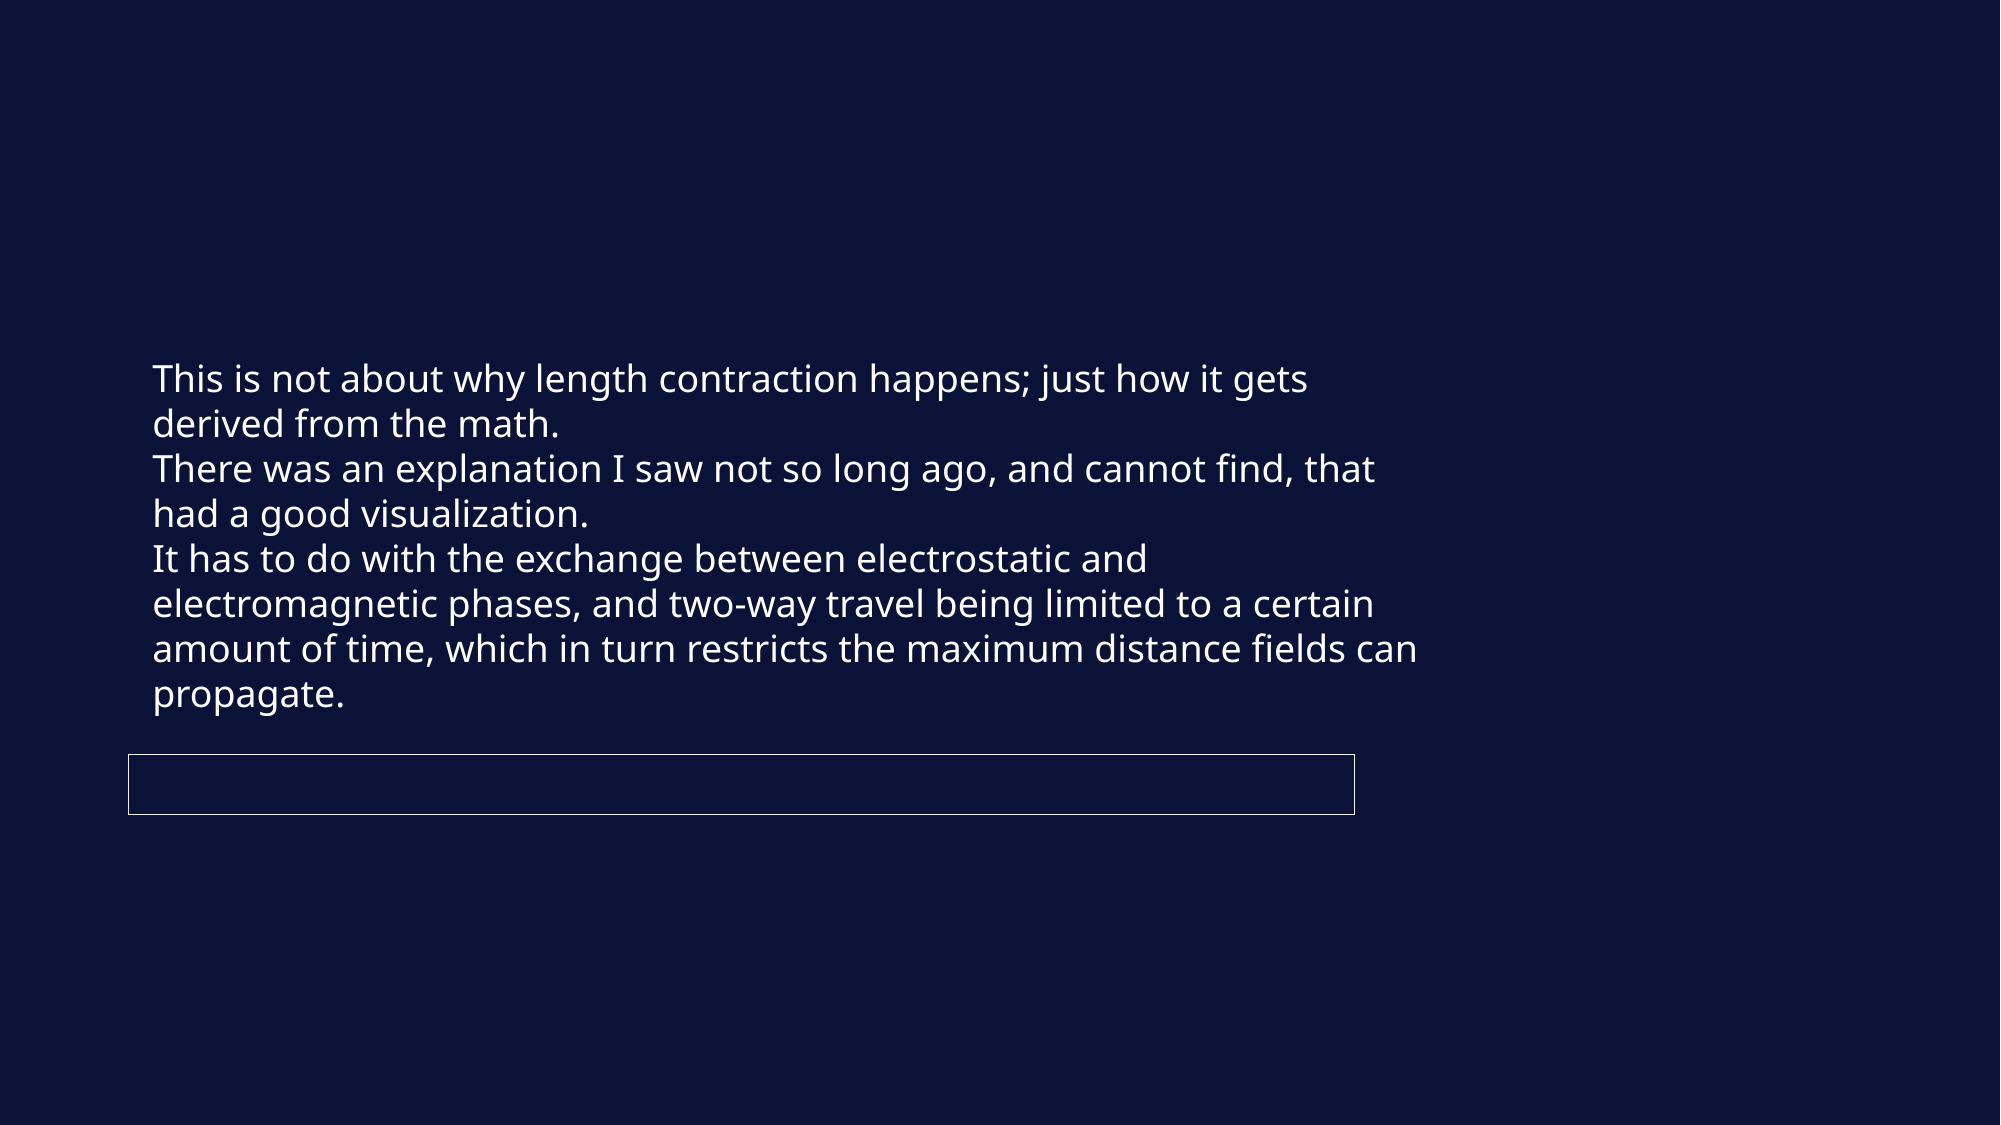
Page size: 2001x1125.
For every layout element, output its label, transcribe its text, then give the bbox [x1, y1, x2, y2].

text_box This is not about why length contraction happens; just how it gets derived from the math. There was an explanation I saw not so long ago, and cannot find, that had a good visualization. It has to do with the exchange between electrostatic and electromagnetic phases, and two-way travel being limited to a certain amount of time, which in turn restricts the maximum distance fields can propagate. [137, 347, 1444, 768]
